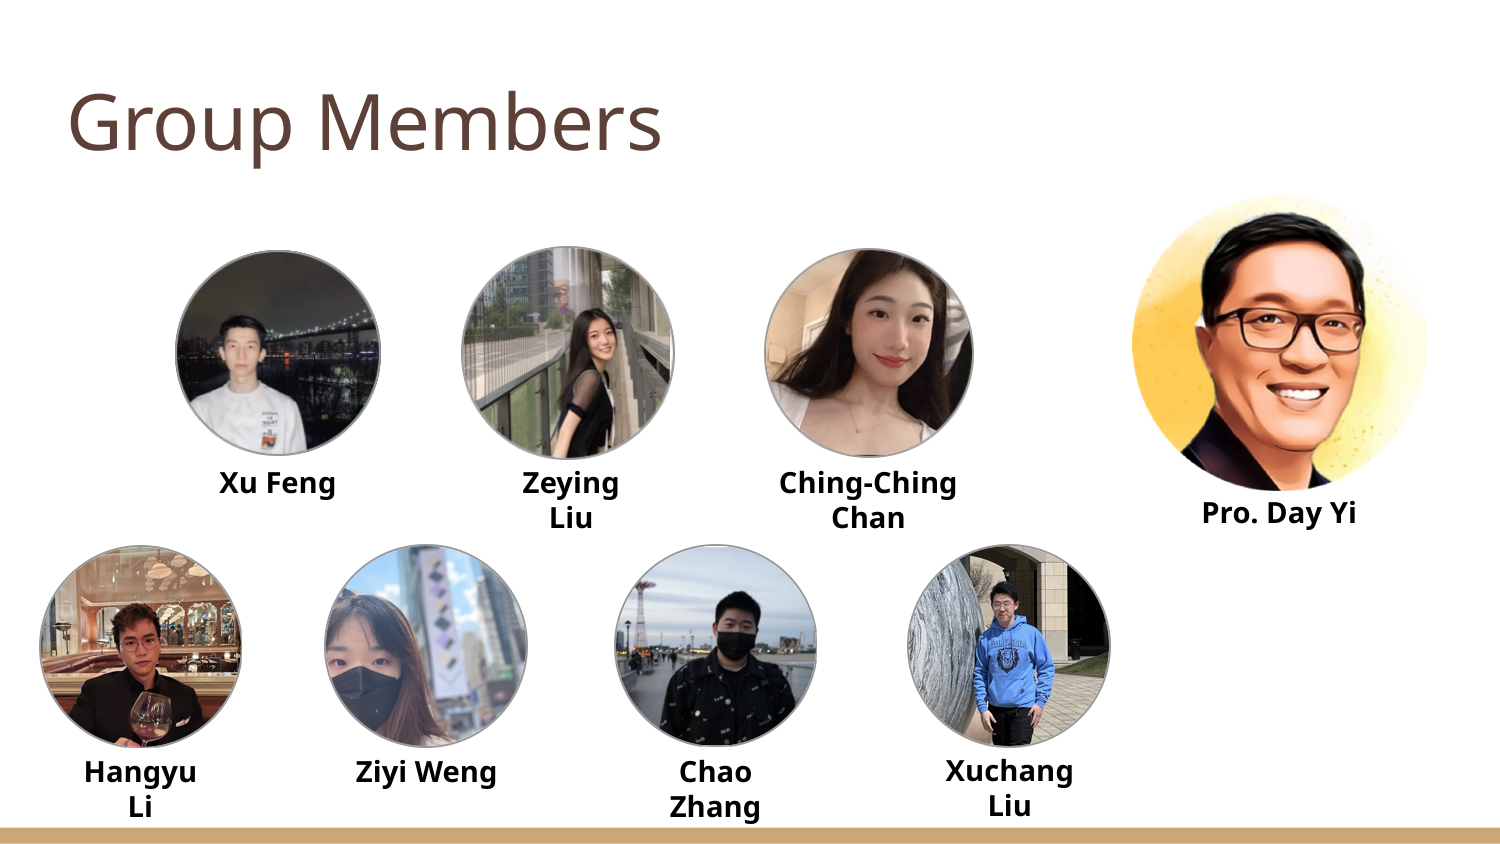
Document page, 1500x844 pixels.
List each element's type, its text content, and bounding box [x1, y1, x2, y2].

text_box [1131, 195, 1427, 545]
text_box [745, 248, 992, 515]
title Group Members [51, 51, 1449, 189]
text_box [324, 544, 528, 804]
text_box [907, 544, 1111, 804]
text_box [614, 544, 817, 804]
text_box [175, 250, 381, 516]
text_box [39, 544, 242, 804]
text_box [461, 246, 676, 516]
